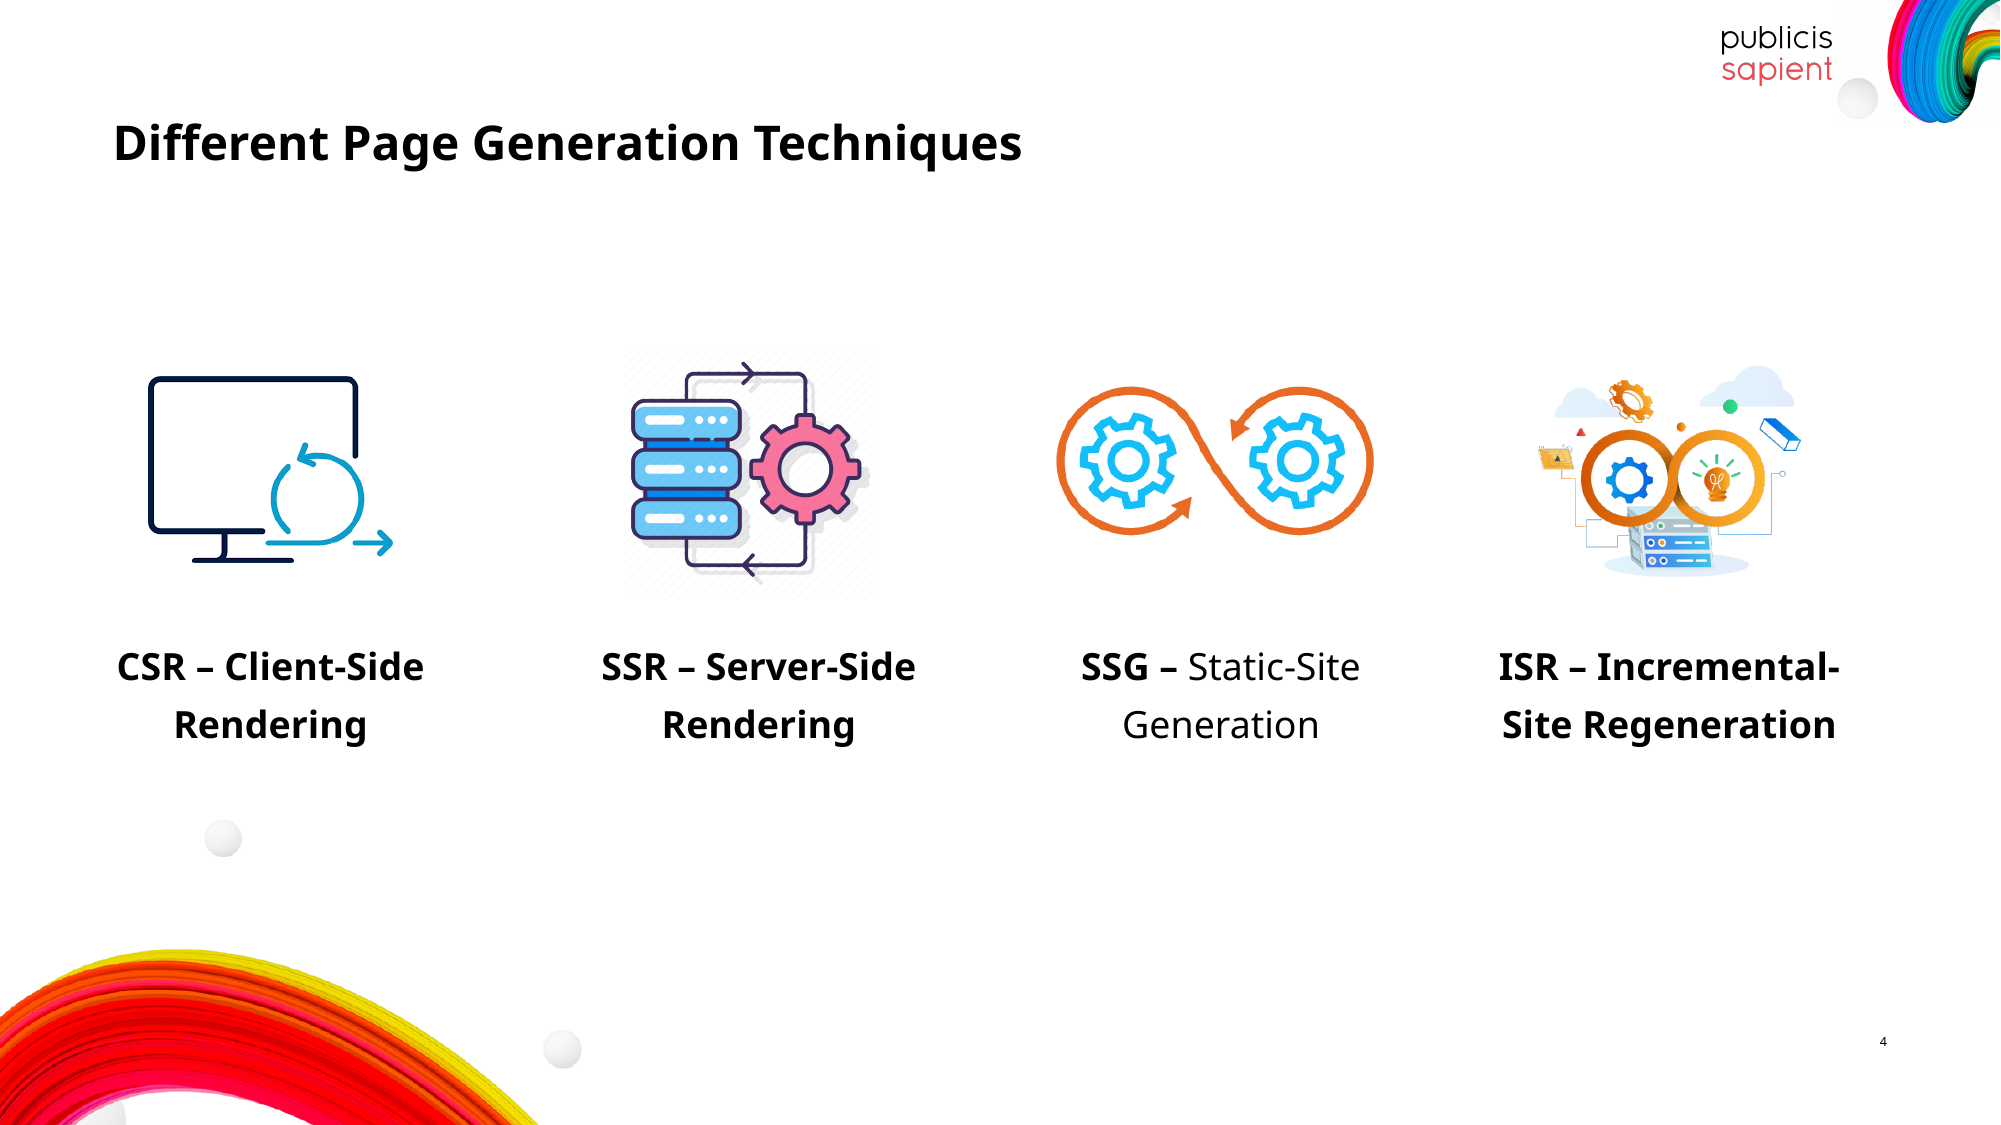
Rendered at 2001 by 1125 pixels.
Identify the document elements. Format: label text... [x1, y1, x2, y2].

title Different Page Generation Techniques [112, 112, 1887, 174]
picture [1526, 355, 1813, 584]
picture [1834, 0, 2000, 125]
picture [148, 376, 393, 563]
text_box SSR – Server-Side Rendering [541, 629, 977, 837]
text_box CSR – Client-Side Rendering [53, 629, 488, 722]
picture [1044, 376, 1389, 550]
text_box SSG – Static-Site Generation [1003, 629, 1439, 837]
slide_number 4 [1841, 1035, 1887, 1051]
picture [0, 722, 605, 1125]
text_box ISR – Incremental-Site Regeneration [1452, 629, 1887, 837]
picture [1722, 26, 1832, 86]
picture [624, 347, 876, 599]
